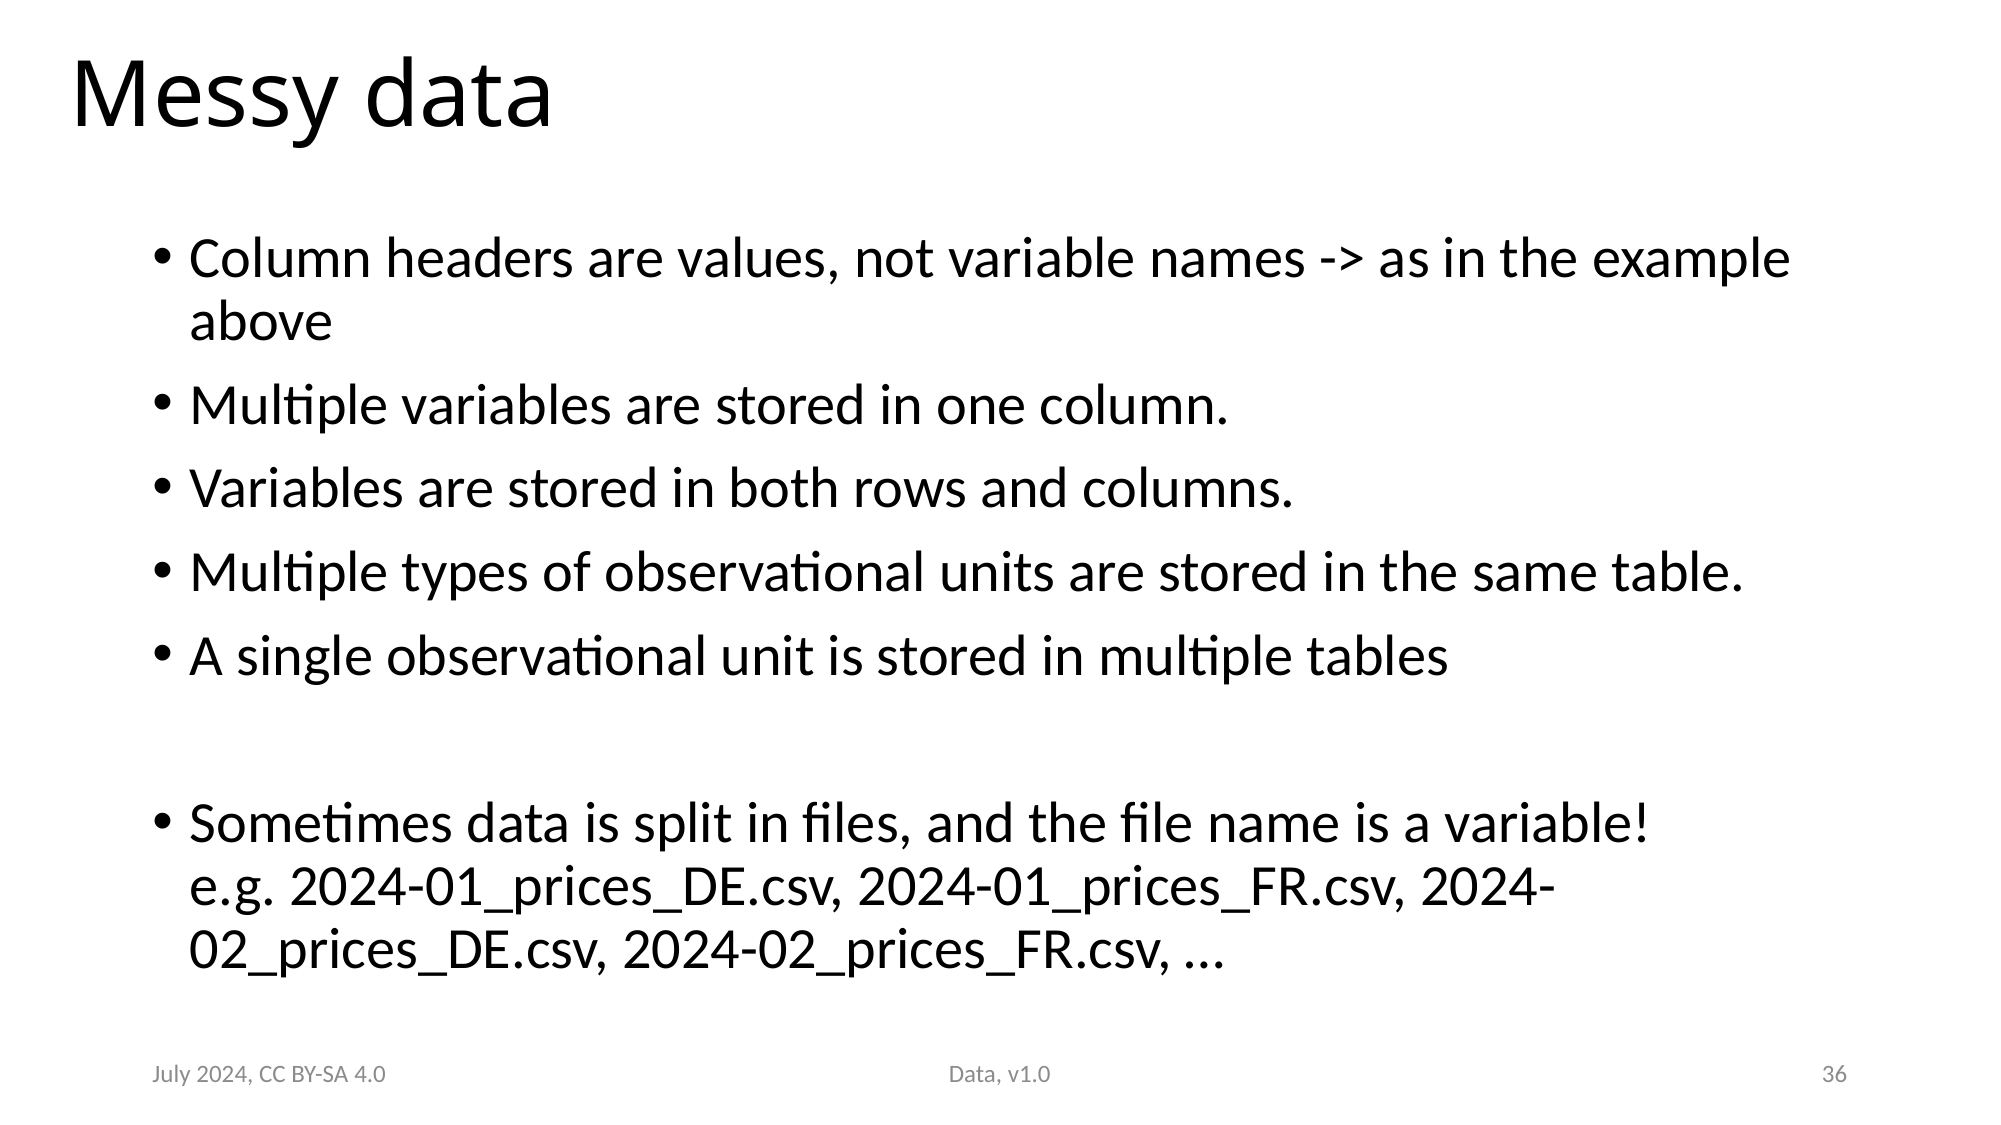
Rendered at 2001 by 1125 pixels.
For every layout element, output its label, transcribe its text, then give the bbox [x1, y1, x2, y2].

list Column headers are values, not variable names -> as in the example above Multiple variables are stored in one column. Variables are stored in both rows and columns. Multiple types of observational units are stored in the same table. A single observational unit is stored in multiple tables Sometimes data is split in files, and the file name is a variable! e.g. 2024-01_prices_DE.csv, 2024-01_prices_FR.csv, 2024-02_prices_DE.csv, 2024-02_prices_FR.csv, … [137, 219, 1863, 1014]
title Messy data [55, 23, 1934, 172]
footer Data, v1.0 [662, 1042, 1338, 1103]
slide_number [137, 1042, 588, 1103]
slide_number 36 [1412, 1042, 1863, 1103]
